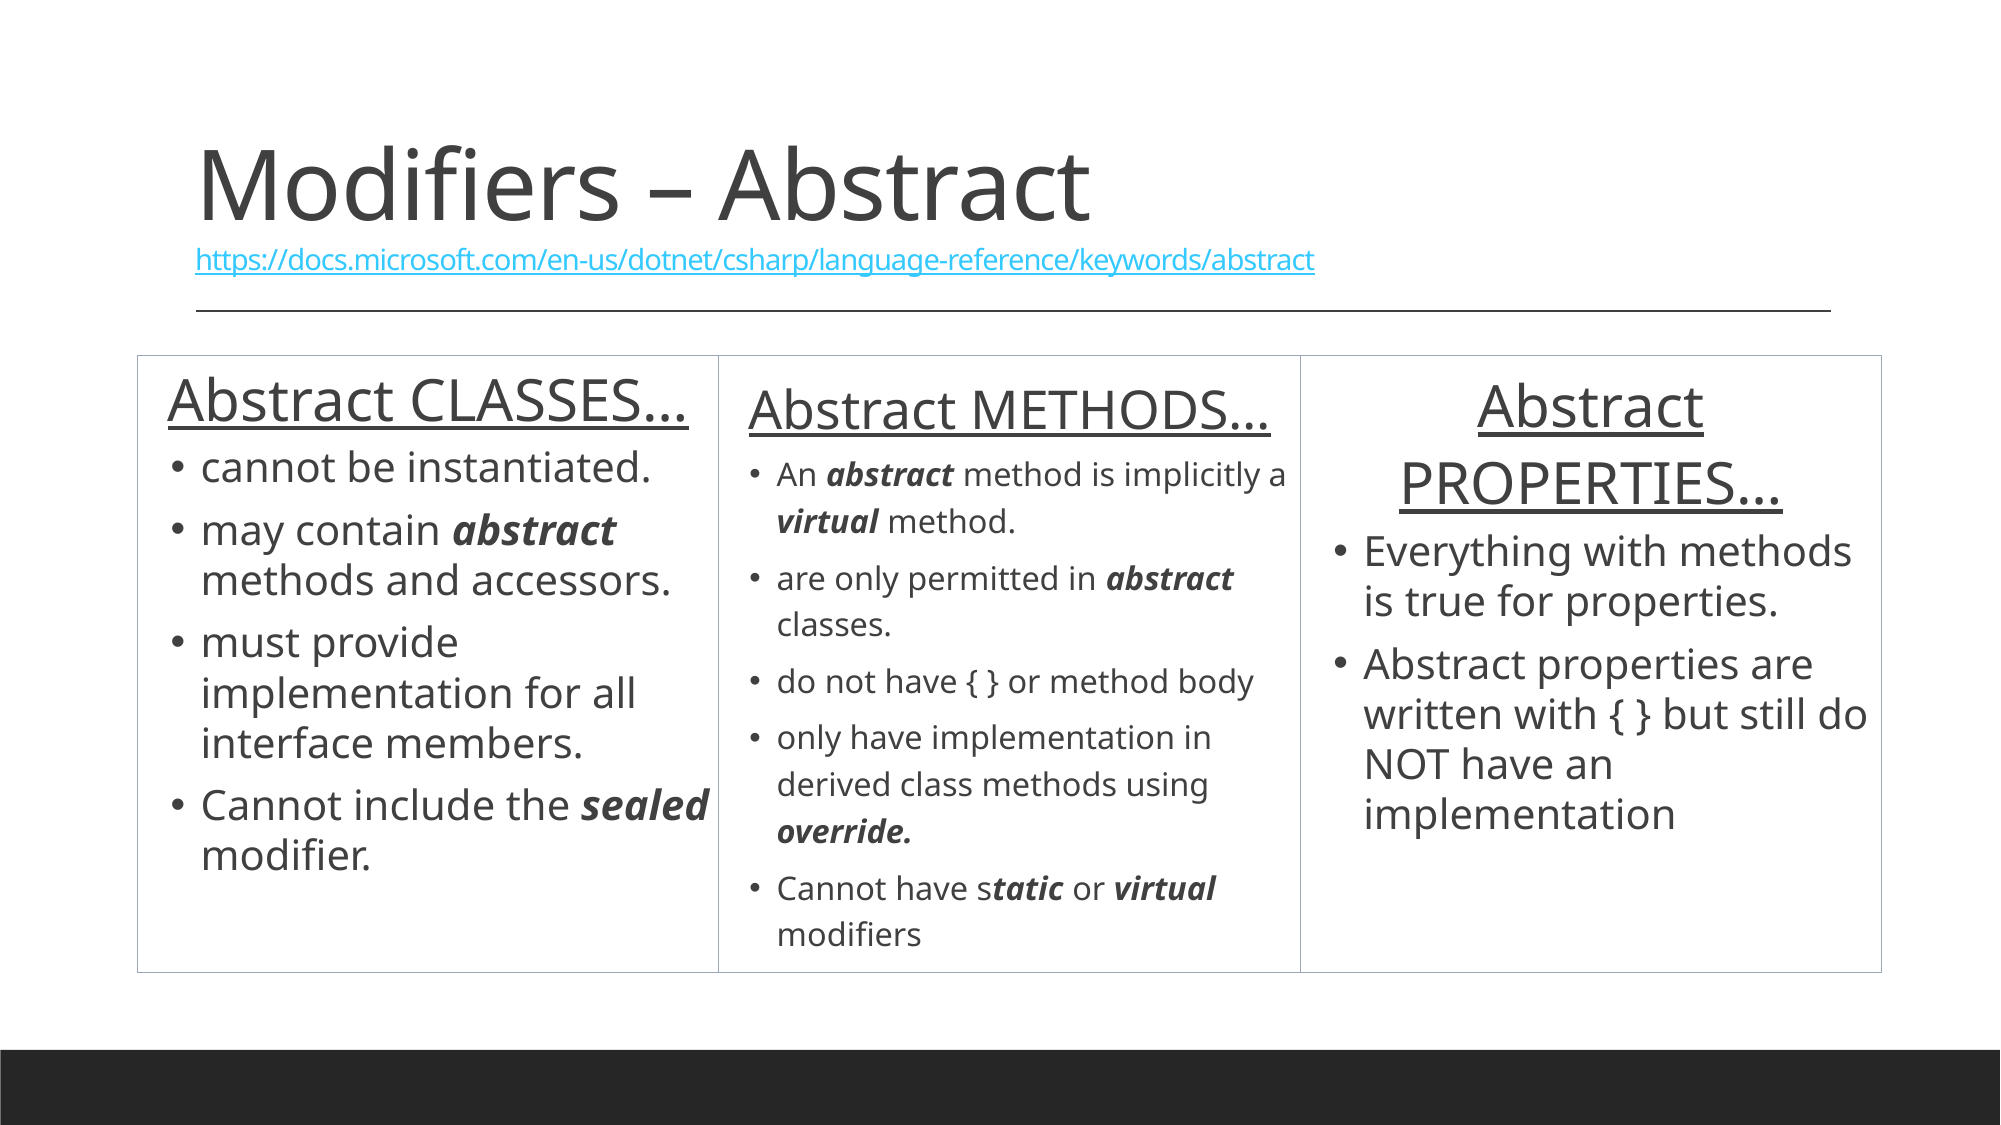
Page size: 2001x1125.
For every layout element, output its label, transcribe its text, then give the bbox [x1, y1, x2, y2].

title Modifiers – Abstract https://docs.microsoft.com/en-us/dotnet/csharp/language-reference/keywords/abstract [179, 47, 1830, 285]
text_box Abstract METHODS… An abstract method is implicitly a virtual method. are only permitted in abstract classes. do not have { } or method body only have implementation in derived class methods using override. Cannot have static or virtual modifiers [718, 355, 1300, 973]
list Abstract CLASSES… cannot be instantiated. may contain abstract methods and accessors. must provide implementation for all interface members. Cannot include the sealed modifier. [137, 355, 718, 973]
text_box Abstract PROPERTIES… Everything with methods is true for properties. Abstract properties are written with { } but still do NOT have an implementation [1300, 355, 1882, 973]
